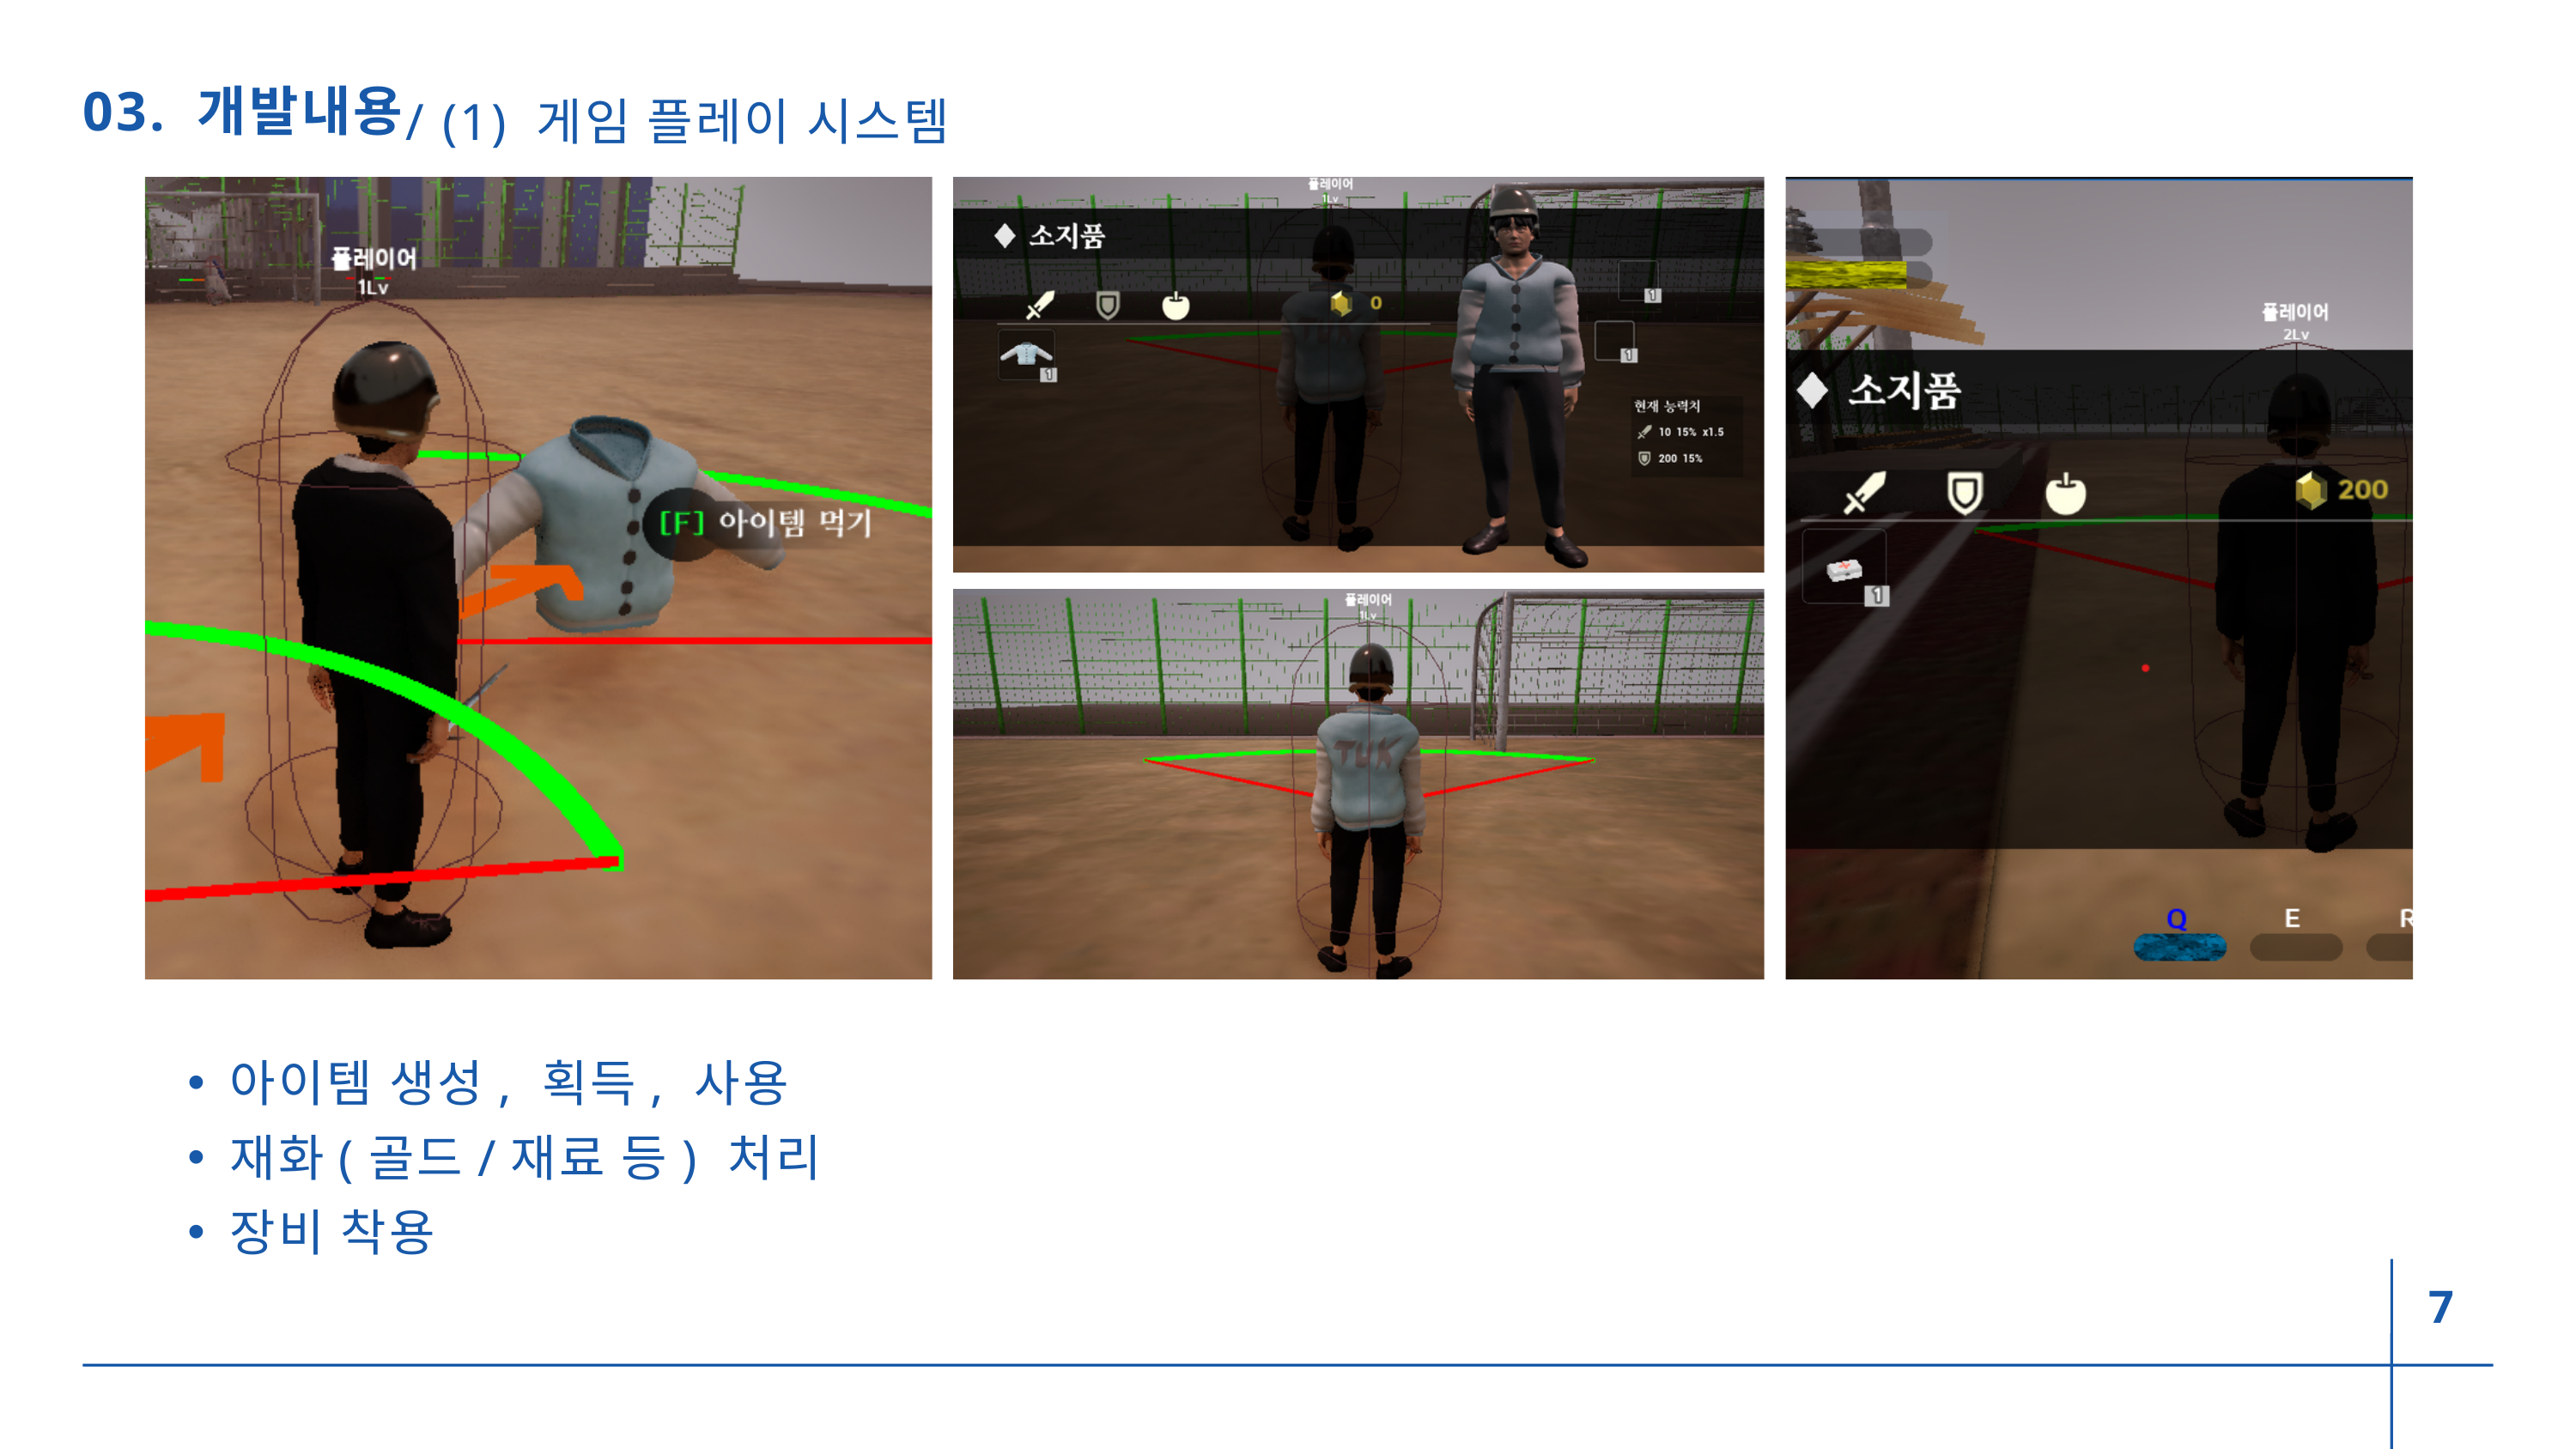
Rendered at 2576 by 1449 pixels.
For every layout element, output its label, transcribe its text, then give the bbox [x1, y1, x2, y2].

text_box 아이템 생성, 획득, 사용 재화(골드/재료 등) 처리 장비 착용 [144, 1036, 1181, 1337]
text_box 7 [2428, 1269, 2455, 1332]
text_box [144, 177, 933, 979]
text_box / (1) 게임 플레이 시스템 [390, 75, 2139, 150]
text_box [953, 177, 1765, 573]
text_box 03. 개발내용 [82, 82, 390, 142]
text_box [953, 589, 1765, 979]
text_box [1785, 177, 2414, 979]
